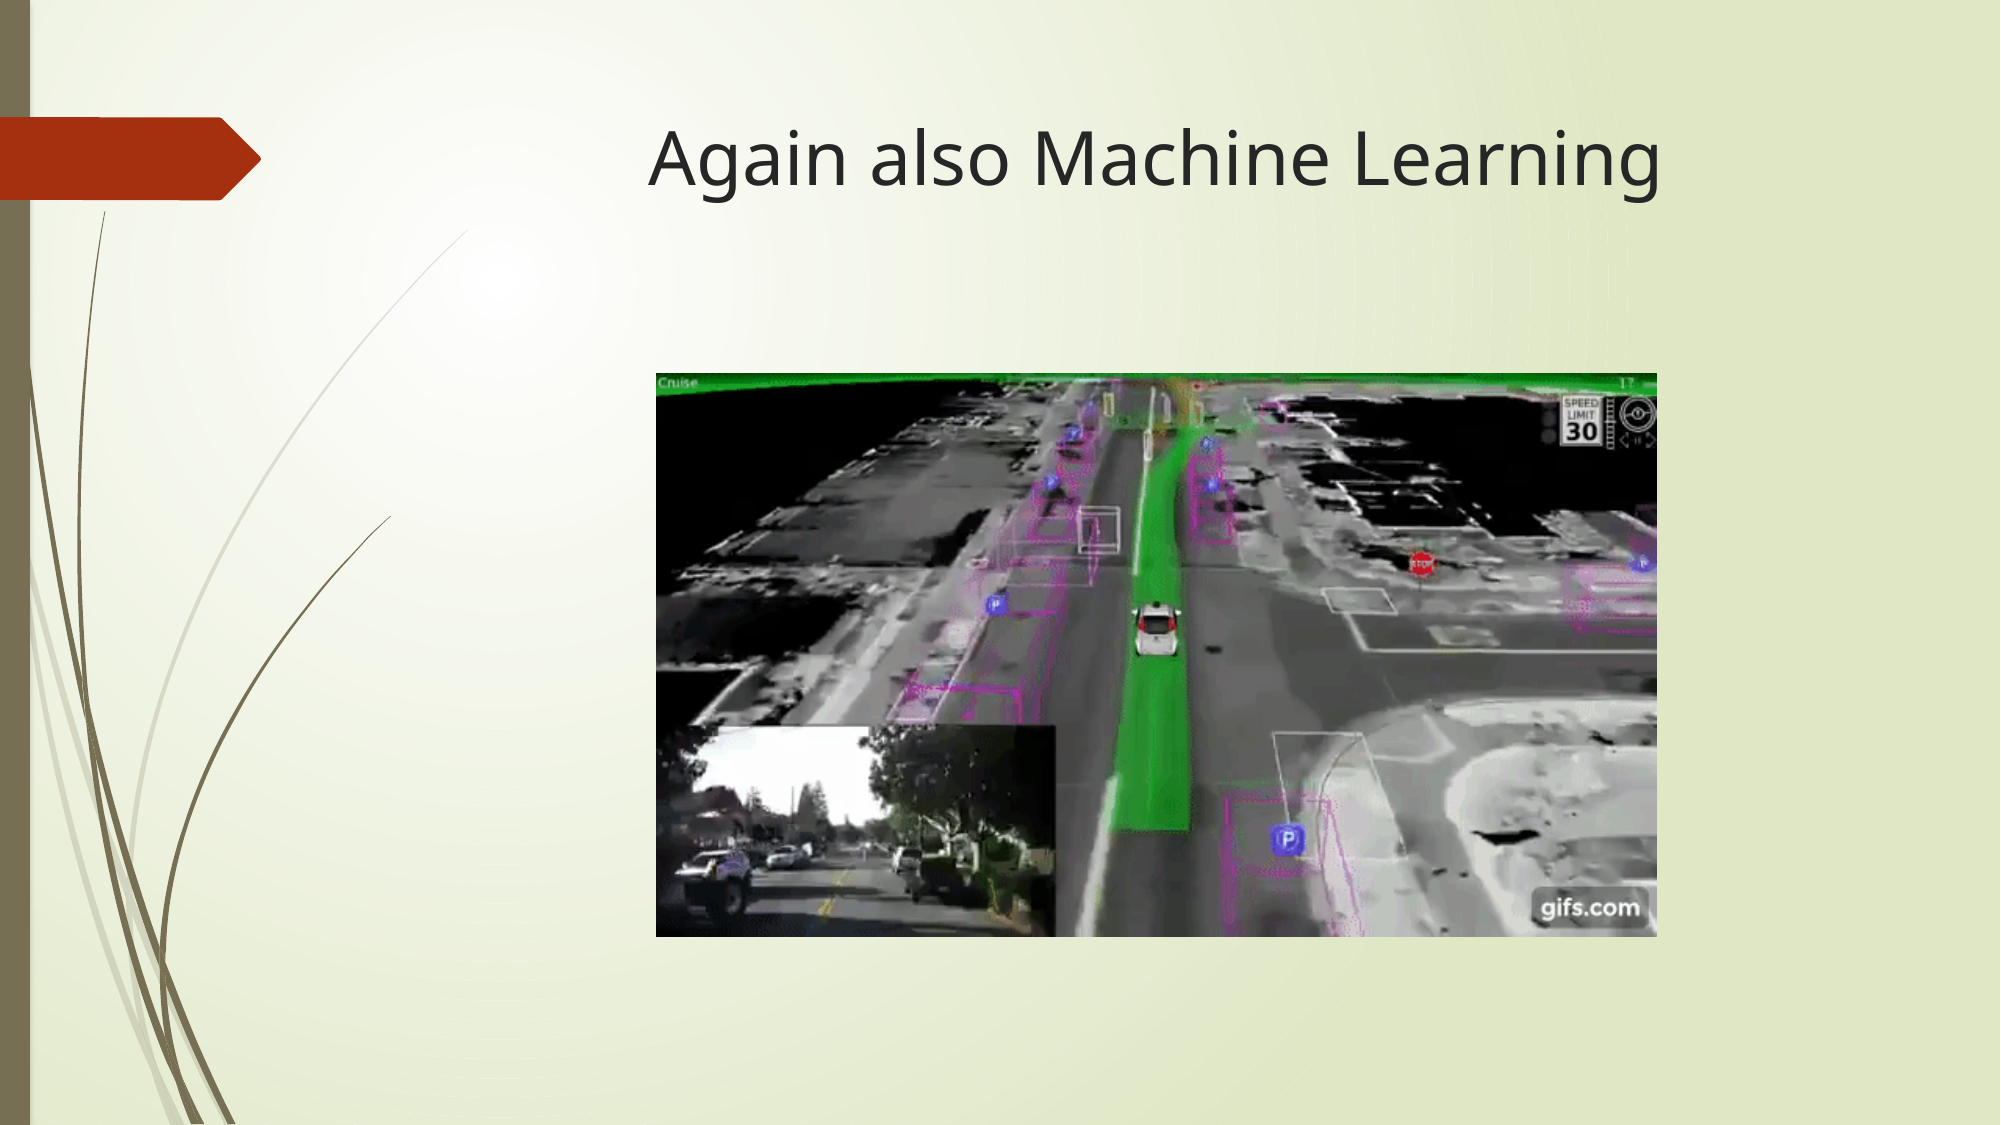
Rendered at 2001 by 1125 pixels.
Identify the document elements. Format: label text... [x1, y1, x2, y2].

title Again also Machine Learning [425, 102, 1888, 313]
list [656, 373, 1657, 937]
